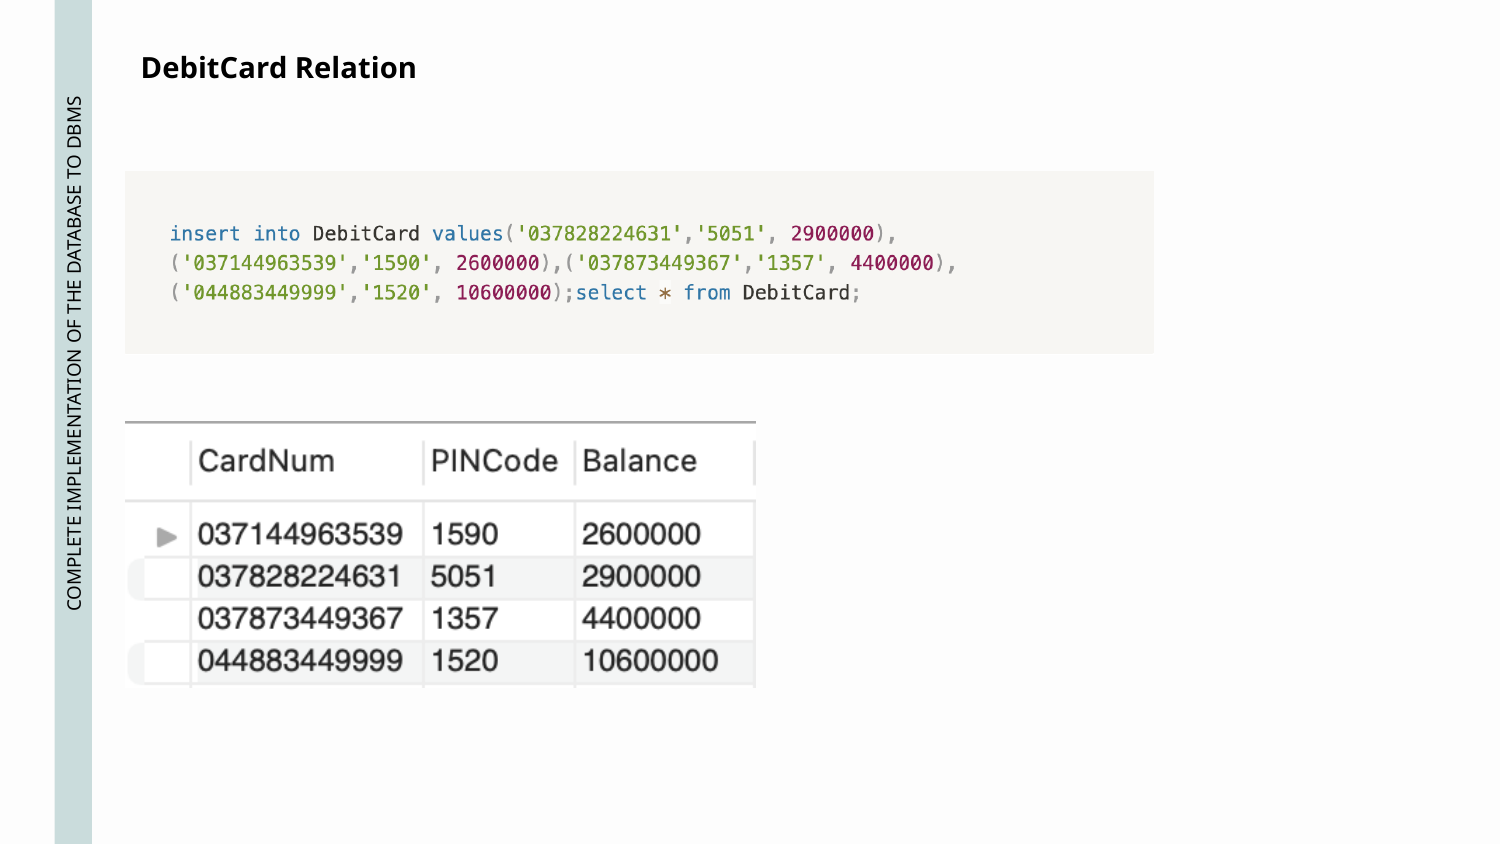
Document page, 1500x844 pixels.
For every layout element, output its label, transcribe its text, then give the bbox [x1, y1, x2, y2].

picture [125, 421, 756, 689]
text_box DebitCard Relation [125, 29, 566, 107]
title COMPLETE IMPLEMENTATION OF THE DATABASE TO DBMS [56, 81, 91, 788]
picture [125, 171, 1154, 355]
